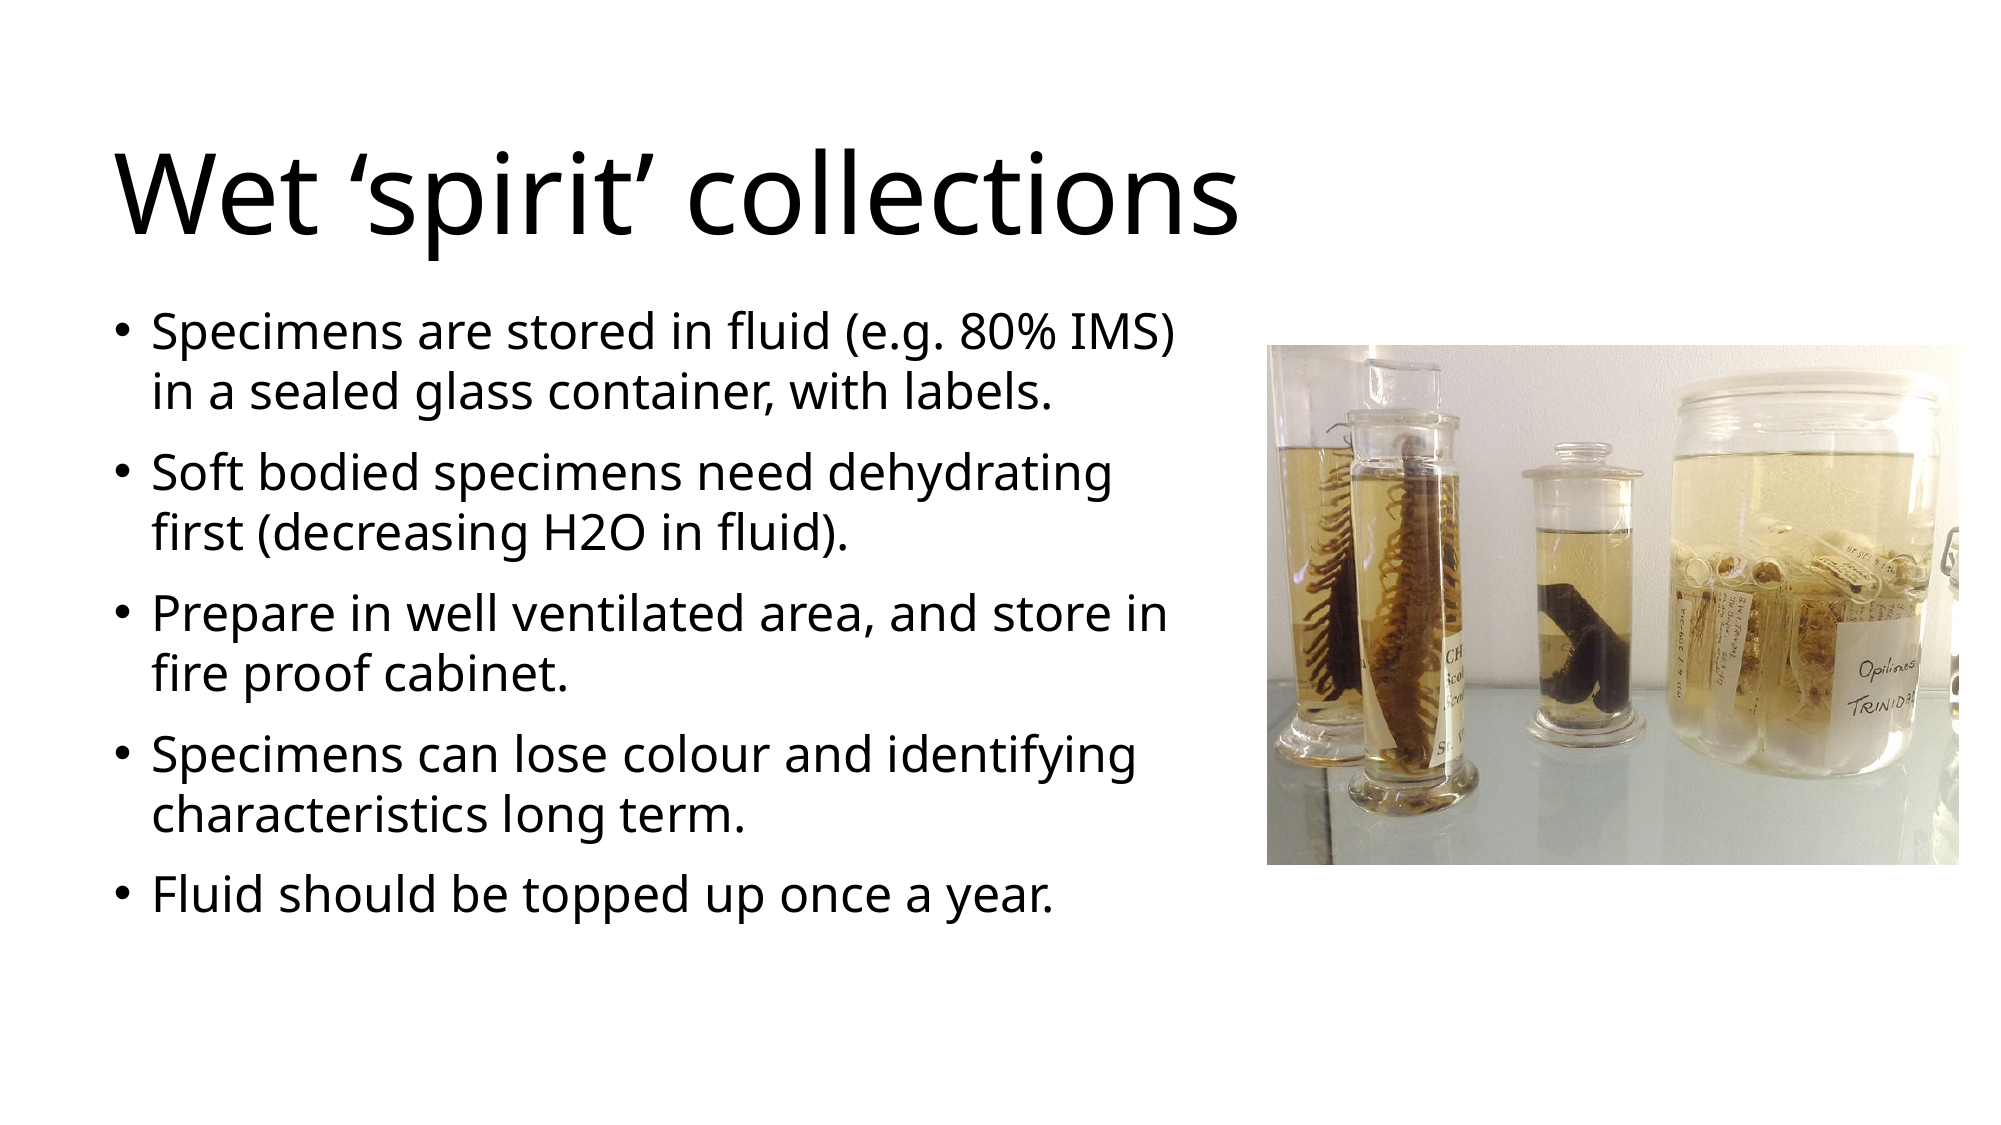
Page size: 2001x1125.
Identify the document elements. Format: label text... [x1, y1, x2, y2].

list Specimens are stored in fluid (e.g. 80% IMS) in a sealed glass container, with labels. Soft bodied specimens need dehydrating first (decreasing H2O in fluid). Prepare in well ventilated area, and store in fire proof cabinet. Specimens can lose colour and identifying characteristics long term. Fluid should be topped up once a year. [114, 299, 1208, 1006]
picture [1267, 345, 1959, 865]
title Wet ‘spirit’ collections [114, 119, 1886, 278]
